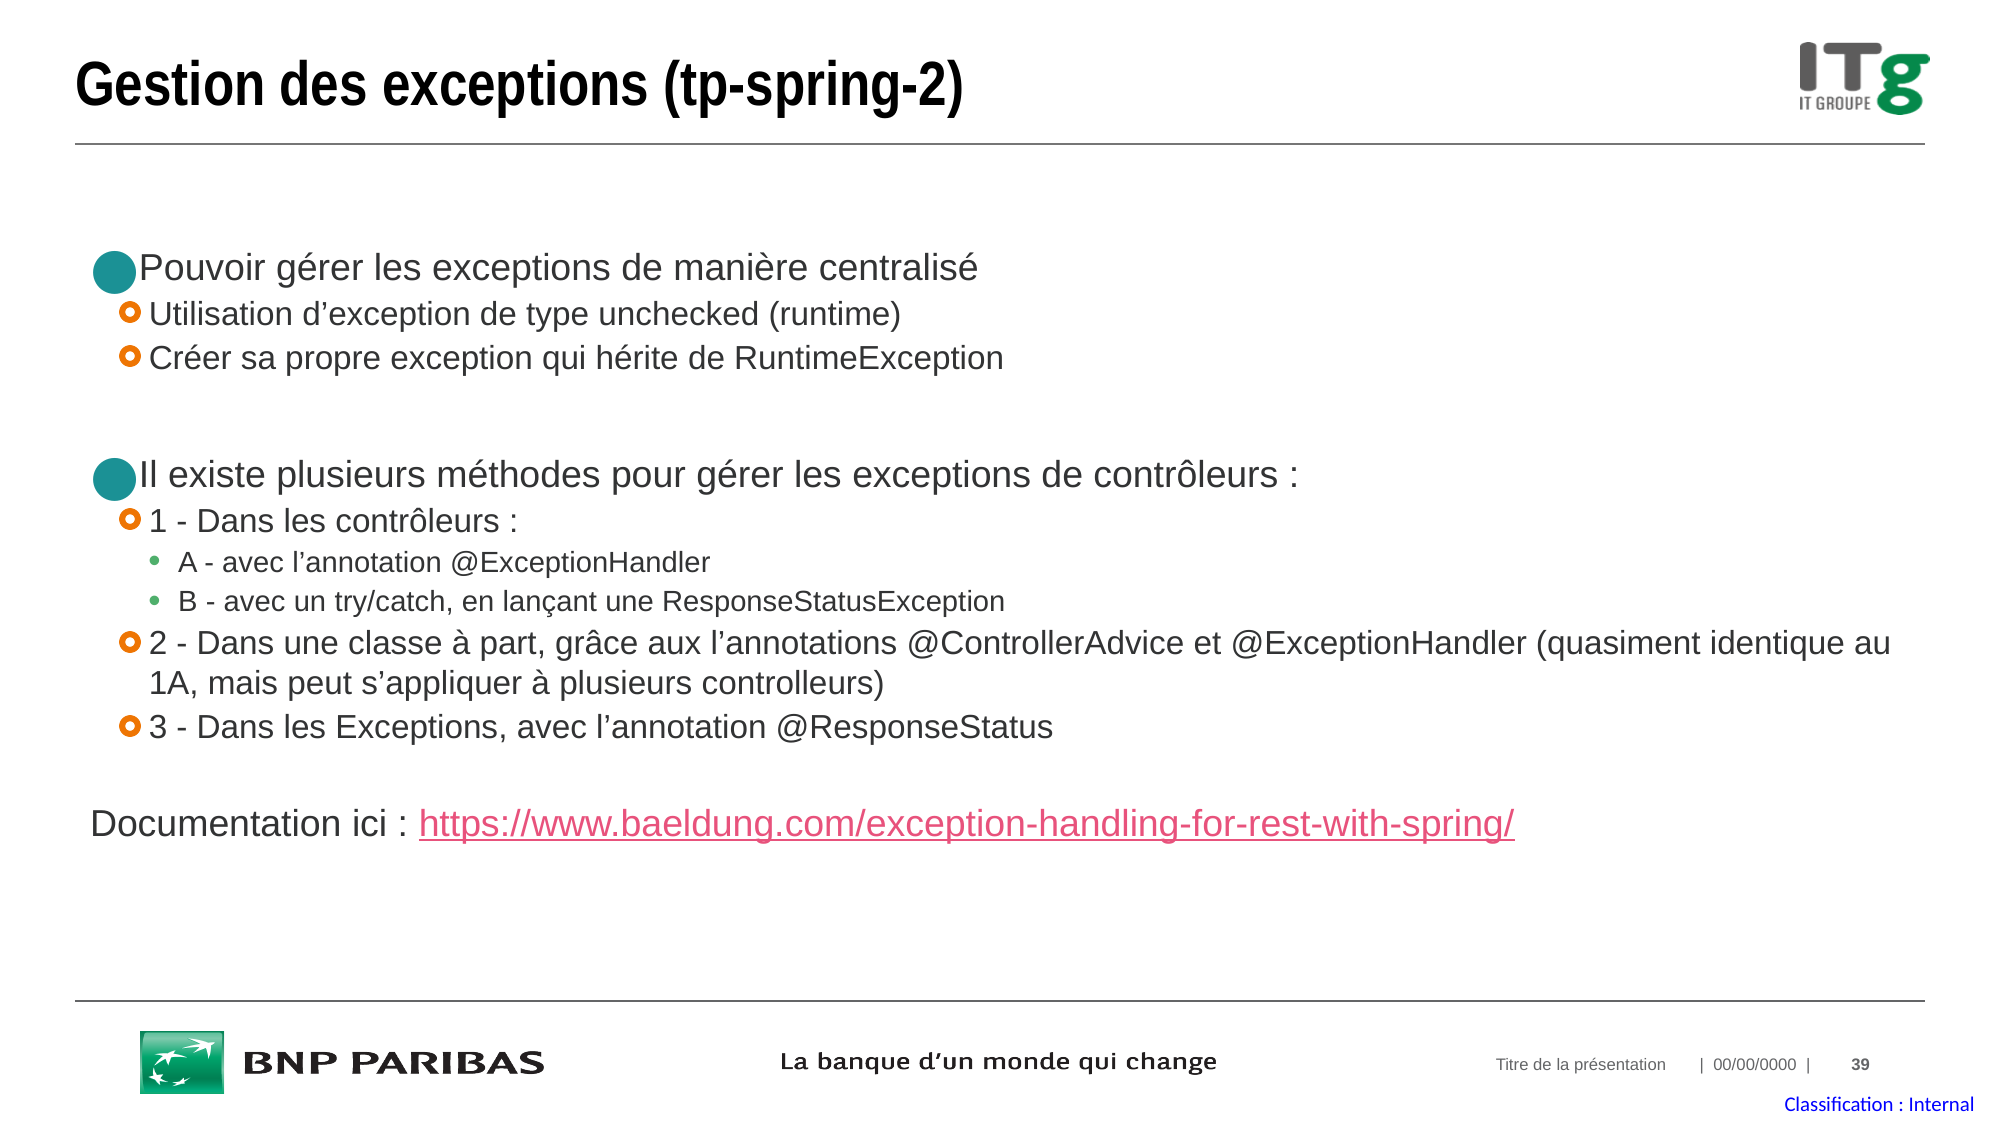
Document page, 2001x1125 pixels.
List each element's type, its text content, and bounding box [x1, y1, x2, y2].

picture [782, 1052, 1216, 1075]
picture [119, 345, 141, 367]
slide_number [1677, 1048, 1830, 1079]
picture [119, 715, 141, 737]
picture [119, 508, 141, 530]
list Pouvoir gérer les exceptions de manière centralisé Utilisation d’exception de type unchecked (runtime) Créer sa propre exception qui hérite de RuntimeException Il existe plusieurs méthodes pour gérer les exceptions de contrôleurs : 1 - Dans les contrôleurs : A - avec l’annotation @ExceptionHandler B - avec un try/catch, en lançant une ResponseStatusException 2 - Dans une classe à part, grâce aux l’annotations @ControllerAdvice et @ExceptionHandler (quasiment identique au 1A, mais peut s’appliquer à plusieurs controlleurs) 3 - Dans les Exceptions, avec l’annotation @ResponseStatus Documentation ici : https://www.baeldung.com/exception-handling-for-rest-with-spring/ [74, 186, 1926, 972]
slide_number 39 [1830, 1048, 1871, 1079]
picture [140, 1031, 544, 1094]
footer Titre de la présentation [1225, 1048, 1667, 1079]
picture [1926, 42, 1930, 115]
title Gestion des exceptions (tp-spring-2) [74, 18, 1926, 142]
picture [119, 301, 141, 323]
picture [119, 631, 141, 653]
